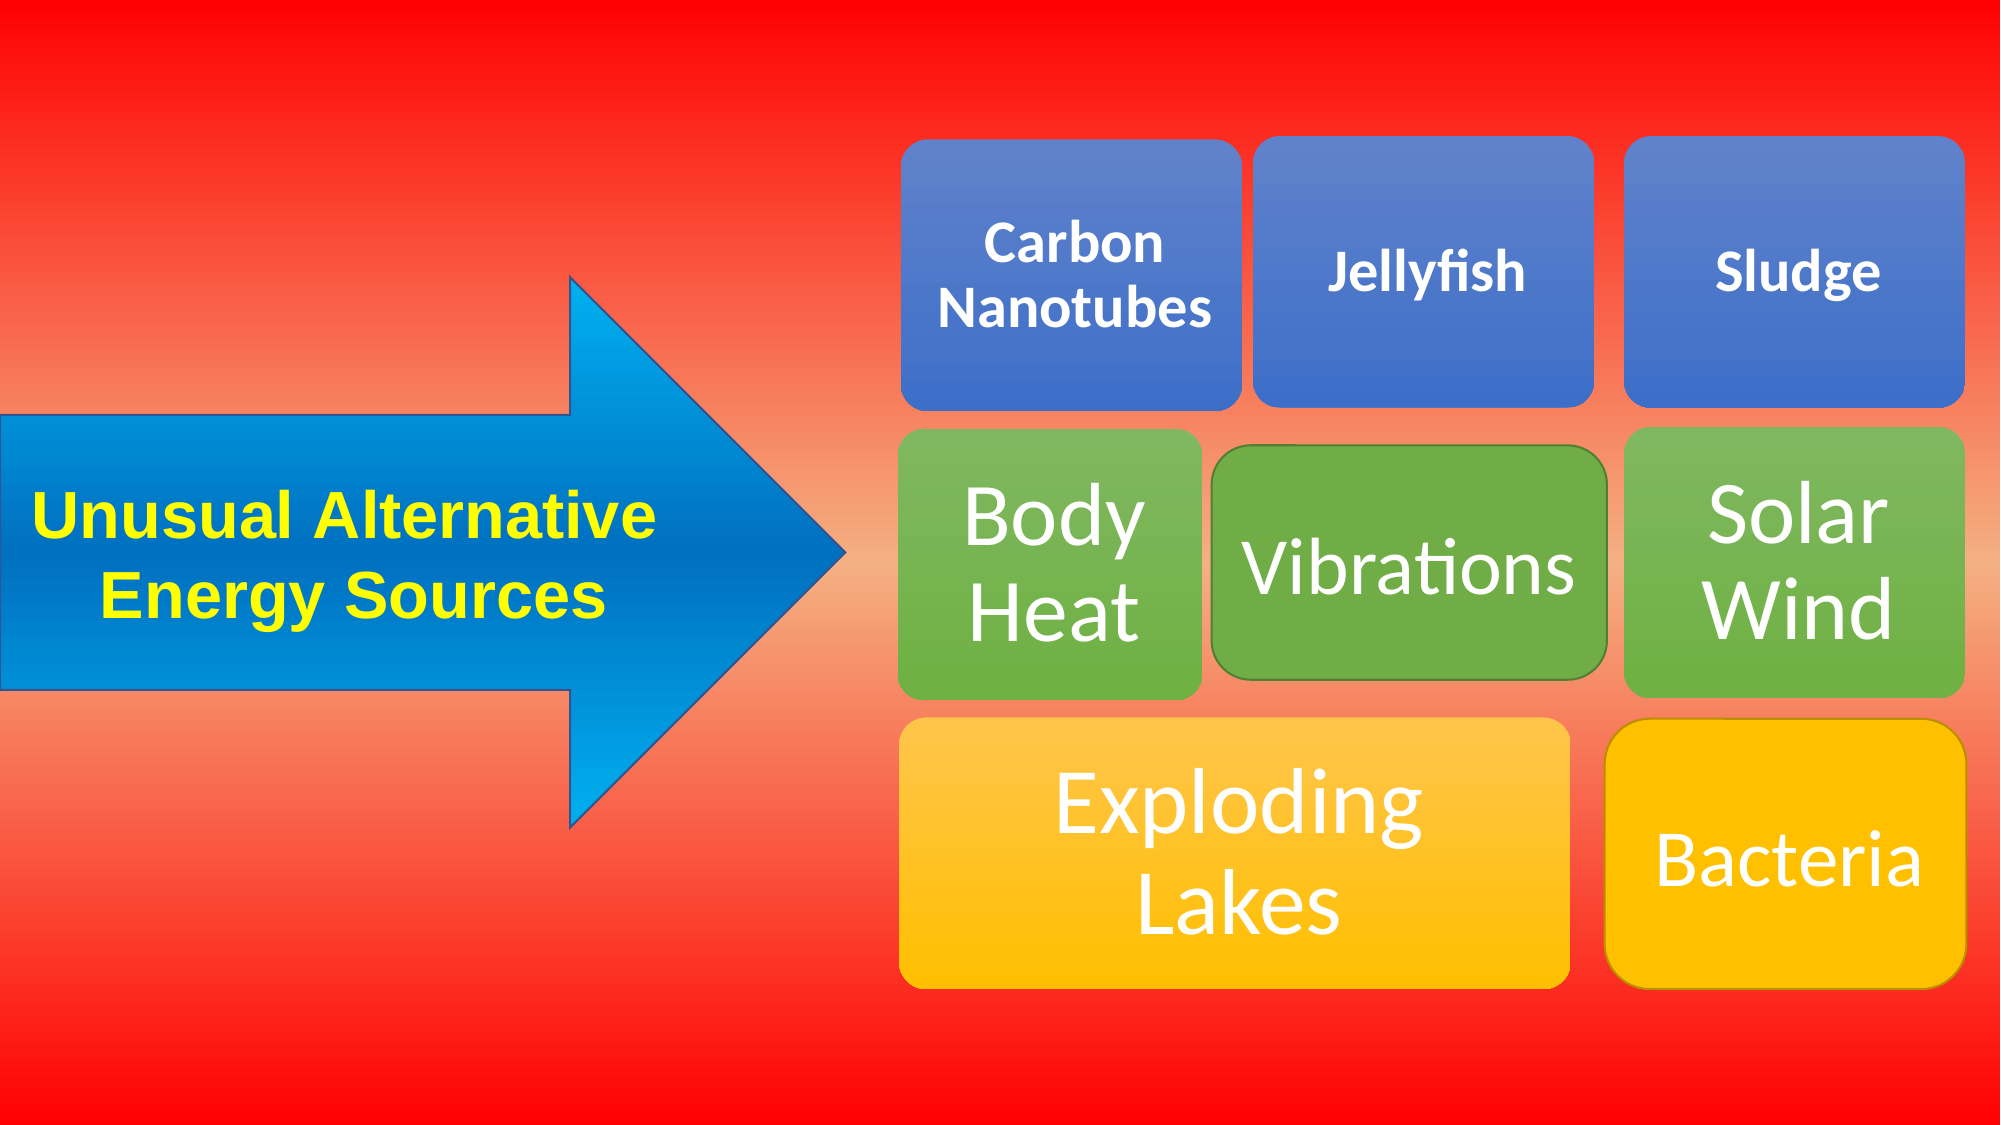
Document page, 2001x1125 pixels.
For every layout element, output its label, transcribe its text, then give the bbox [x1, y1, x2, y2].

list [897, 135, 1967, 989]
text_box Unusual Alternative Energy Sources [0, 274, 847, 830]
